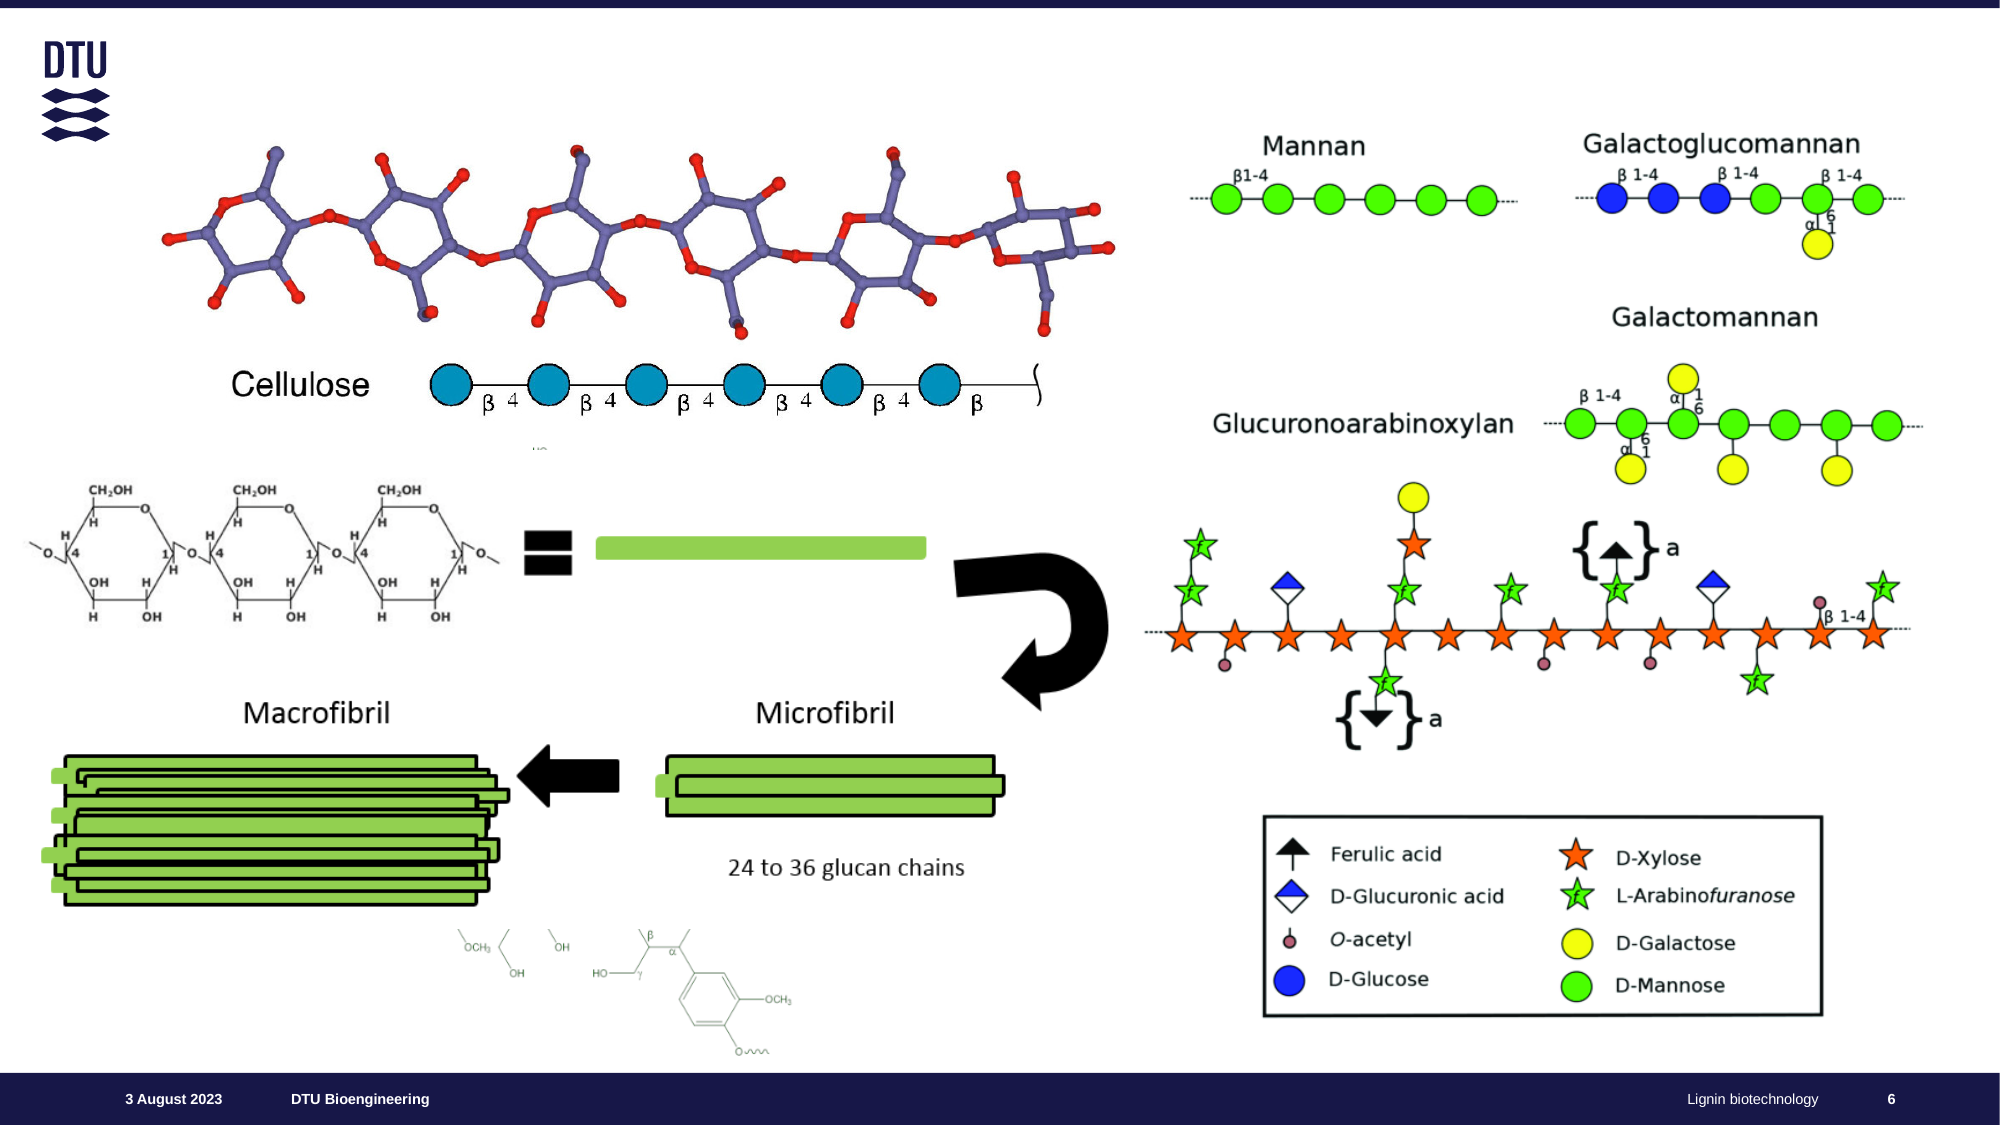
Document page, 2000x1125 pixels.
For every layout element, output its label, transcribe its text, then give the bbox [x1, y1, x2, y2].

slide_number 6 [1887, 1073, 1959, 1125]
picture [145, 125, 1127, 438]
picture [19, 125, 1982, 1058]
